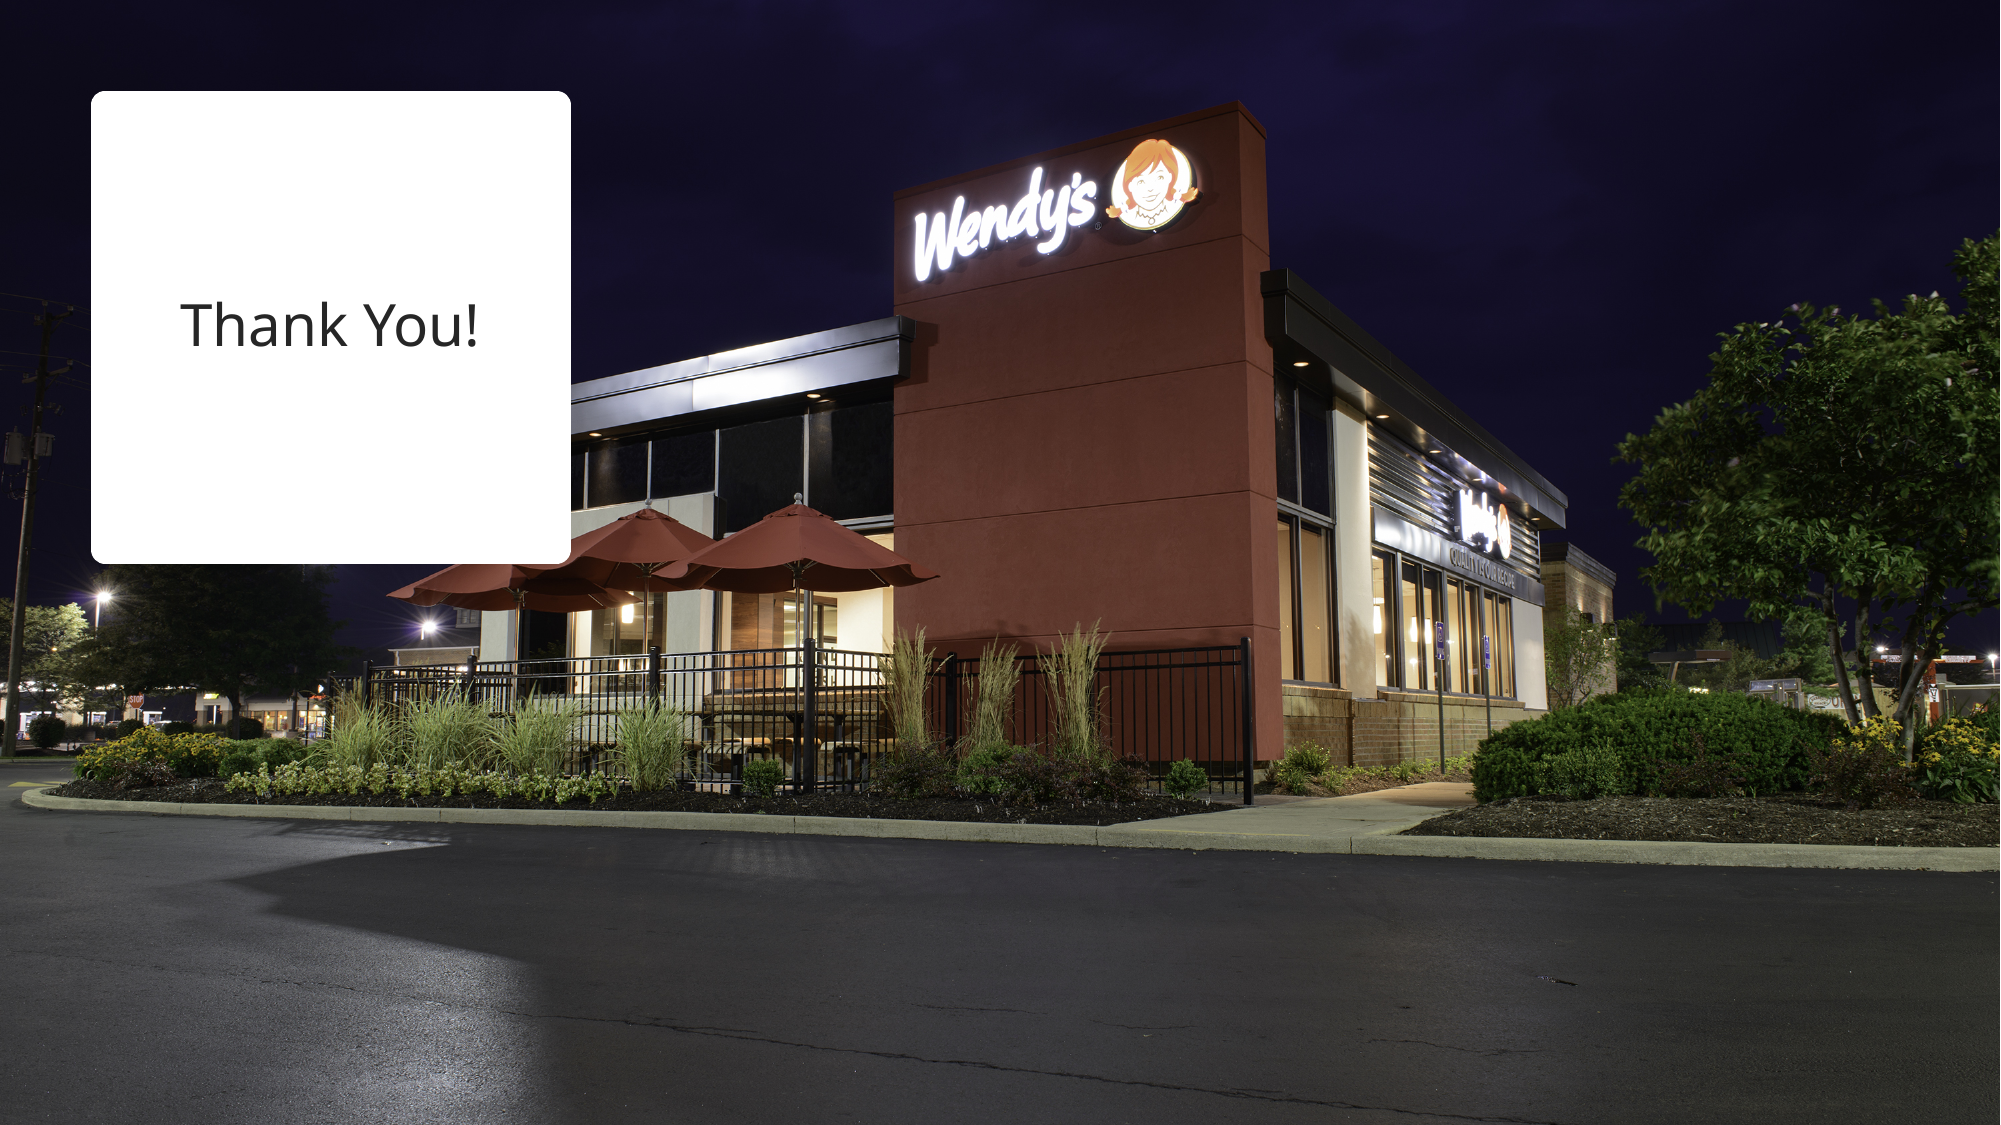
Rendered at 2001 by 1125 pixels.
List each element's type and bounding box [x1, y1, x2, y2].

list [0, 0, 2000, 1125]
